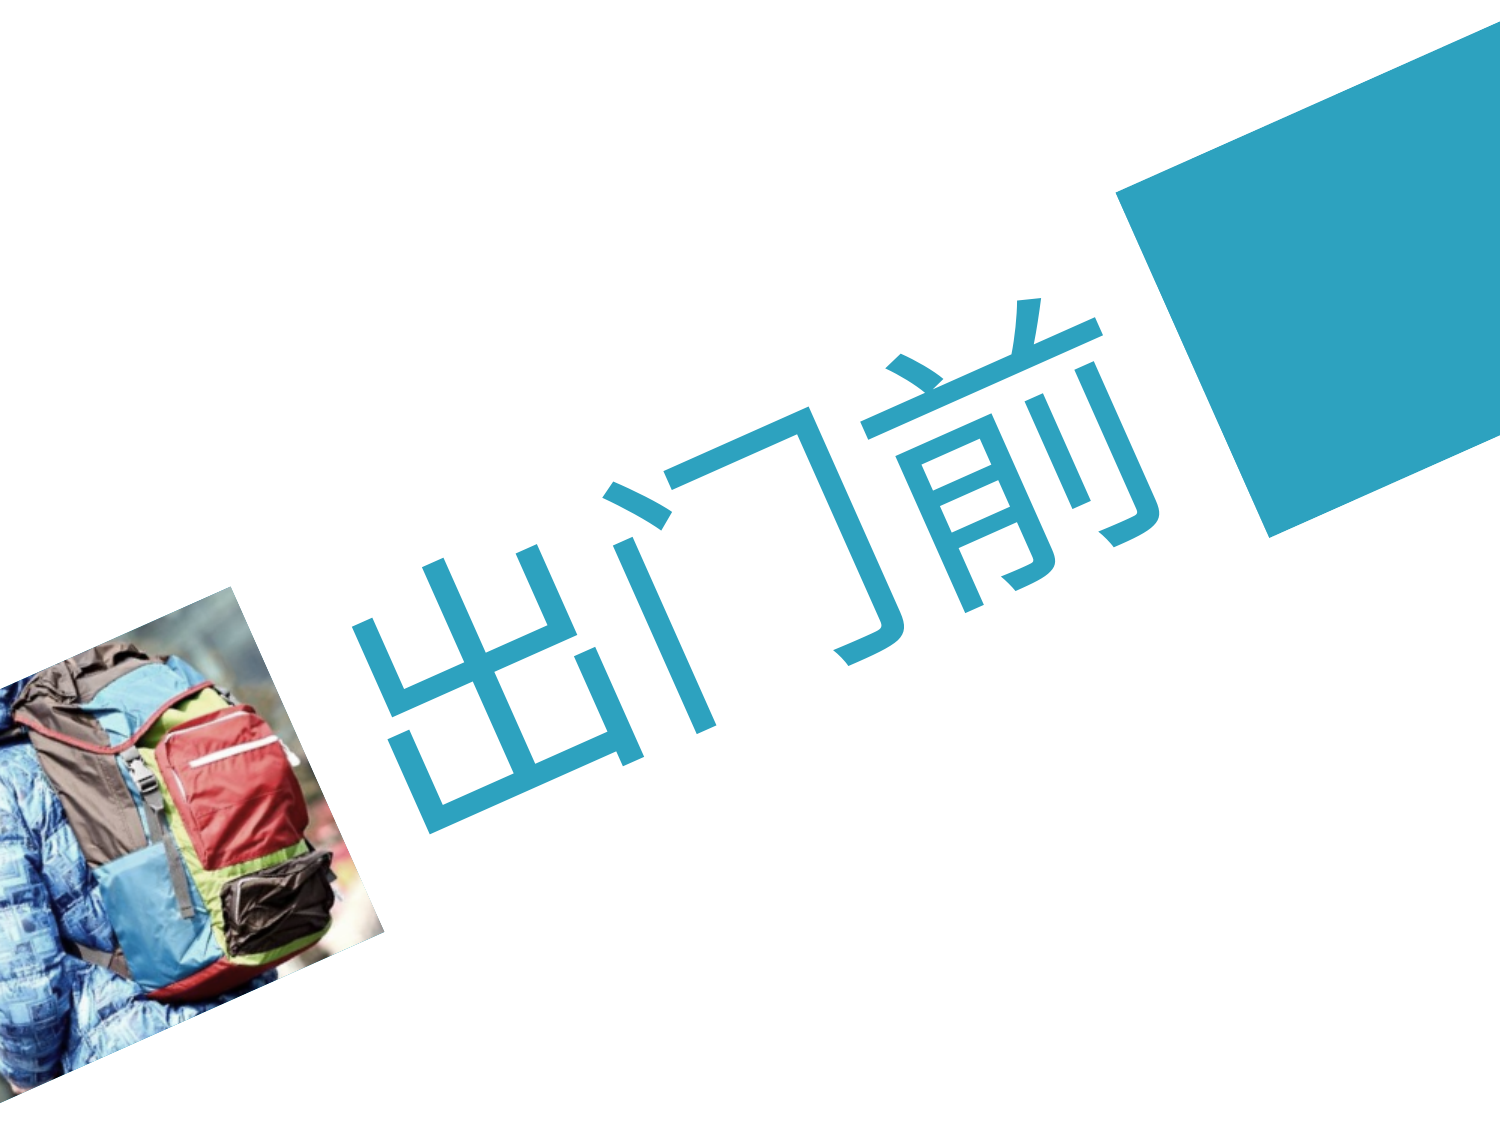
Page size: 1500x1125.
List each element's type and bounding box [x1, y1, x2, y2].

text_box [0, 365, 1500, 779]
picture [0, 779, 385, 1103]
